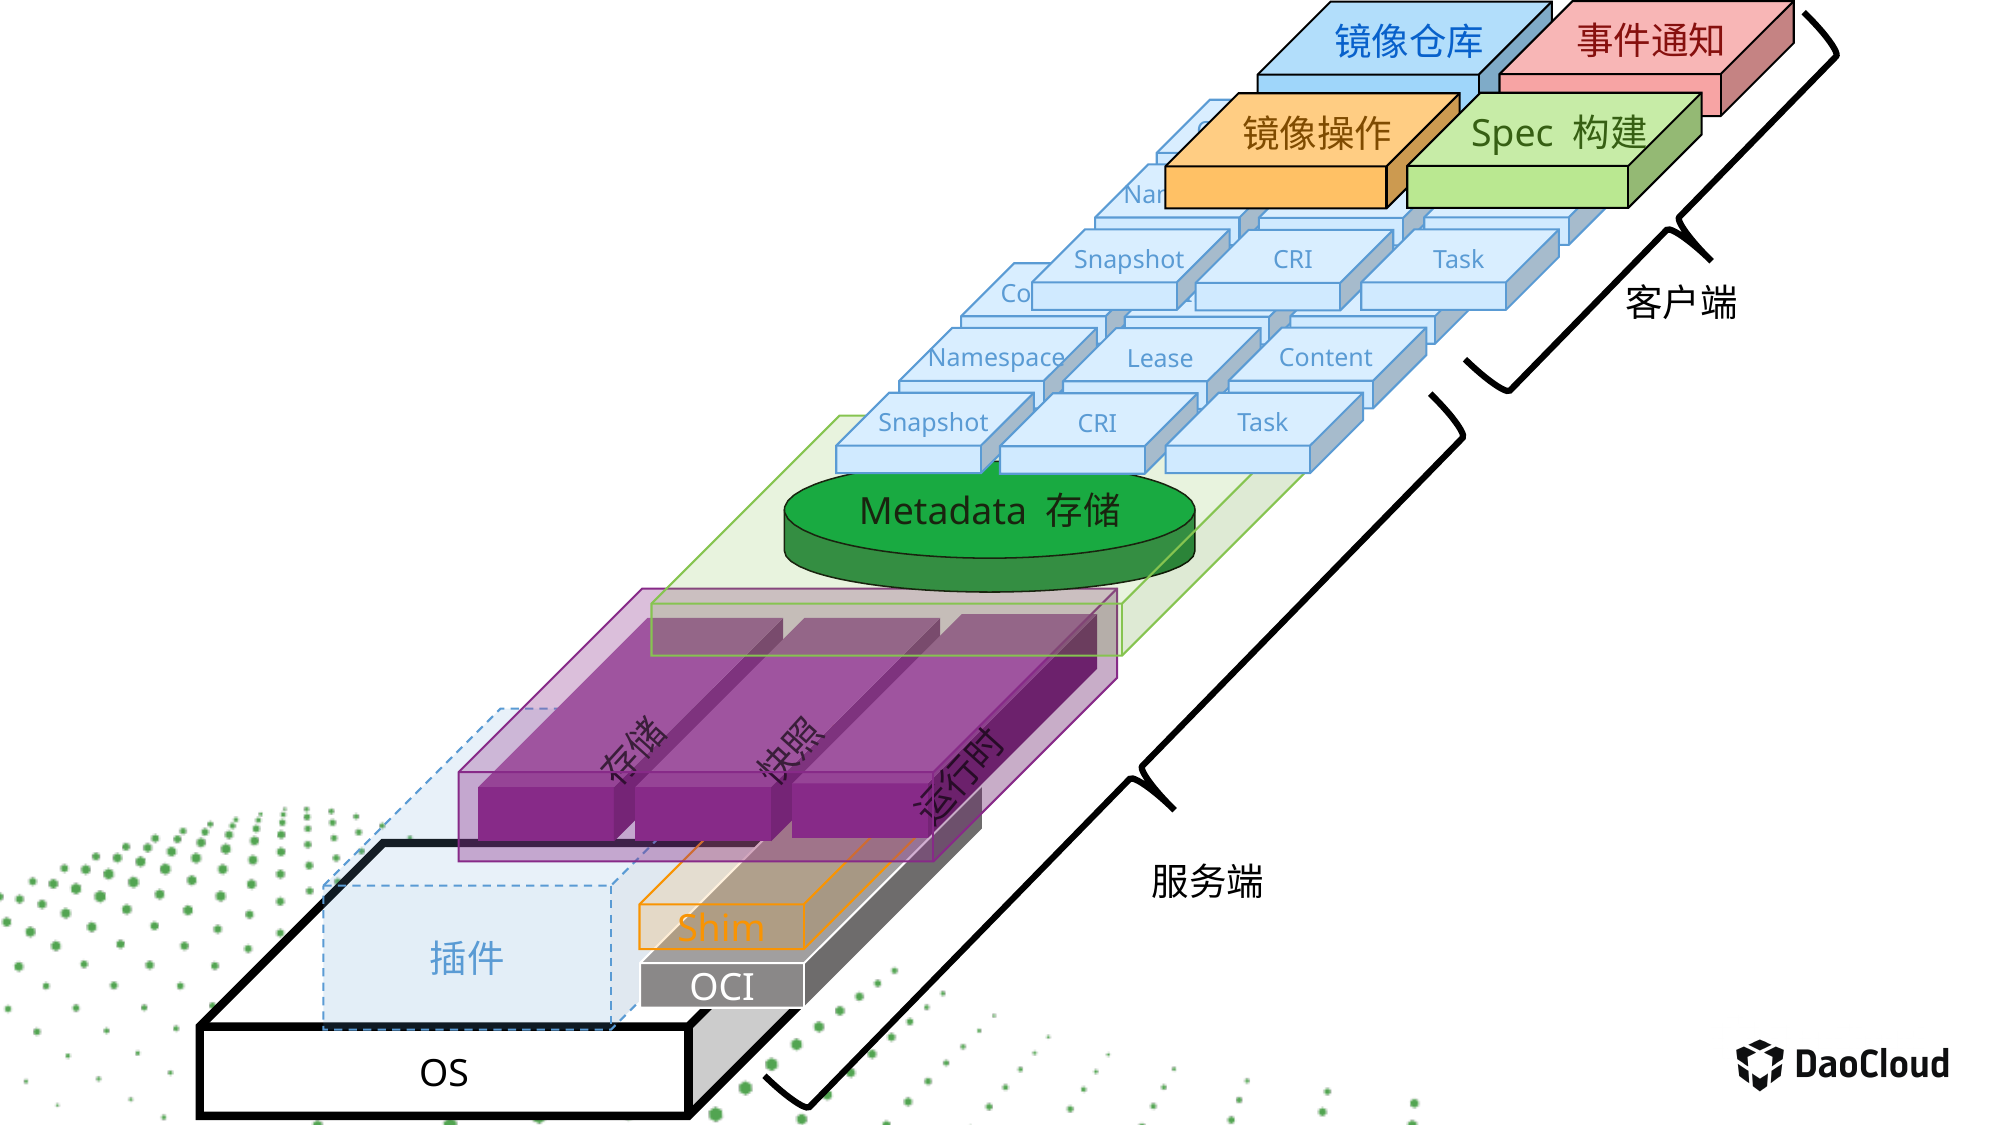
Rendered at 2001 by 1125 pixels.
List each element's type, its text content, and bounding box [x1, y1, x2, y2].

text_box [323, 708, 984, 1030]
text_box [1032, 99, 1684, 311]
text_box [1311, 474, 1429, 594]
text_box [651, 415, 1311, 656]
text_box 客户端 [1610, 272, 1753, 332]
text_box [764, 1030, 886, 1108]
text_box [1118, 656, 1251, 811]
picture [1691, 997, 1970, 1104]
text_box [1165, 0, 1794, 209]
text_box [1488, 311, 1589, 392]
text_box 服务端 [1136, 850, 1280, 911]
text_box OS [198, 902, 776, 1117]
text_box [836, 263, 1488, 474]
text_box [984, 862, 1050, 929]
text_box [1794, 11, 1838, 101]
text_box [458, 588, 1118, 862]
text_box [1684, 228, 1713, 262]
